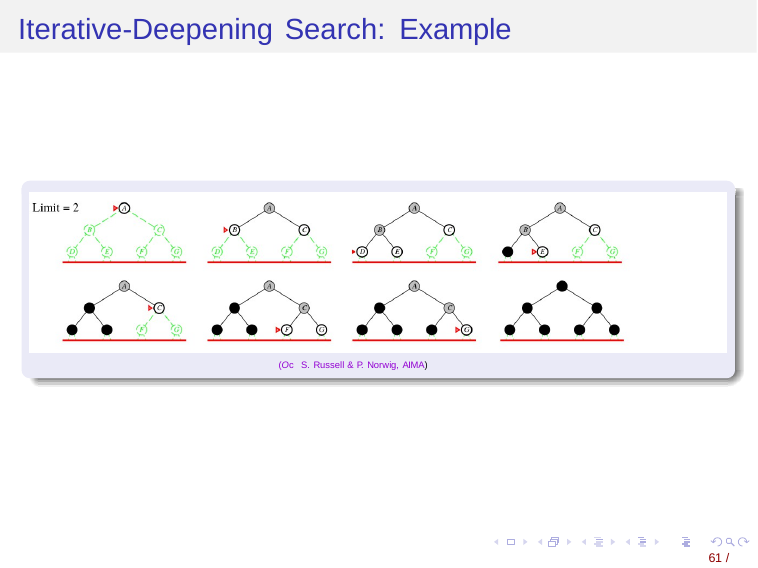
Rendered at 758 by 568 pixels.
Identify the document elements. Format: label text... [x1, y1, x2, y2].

text_box 61 / 96 [706, 548, 746, 568]
text_box Iterative-Deepening Search: Example [16, 7, 518, 46]
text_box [21, 180, 744, 387]
